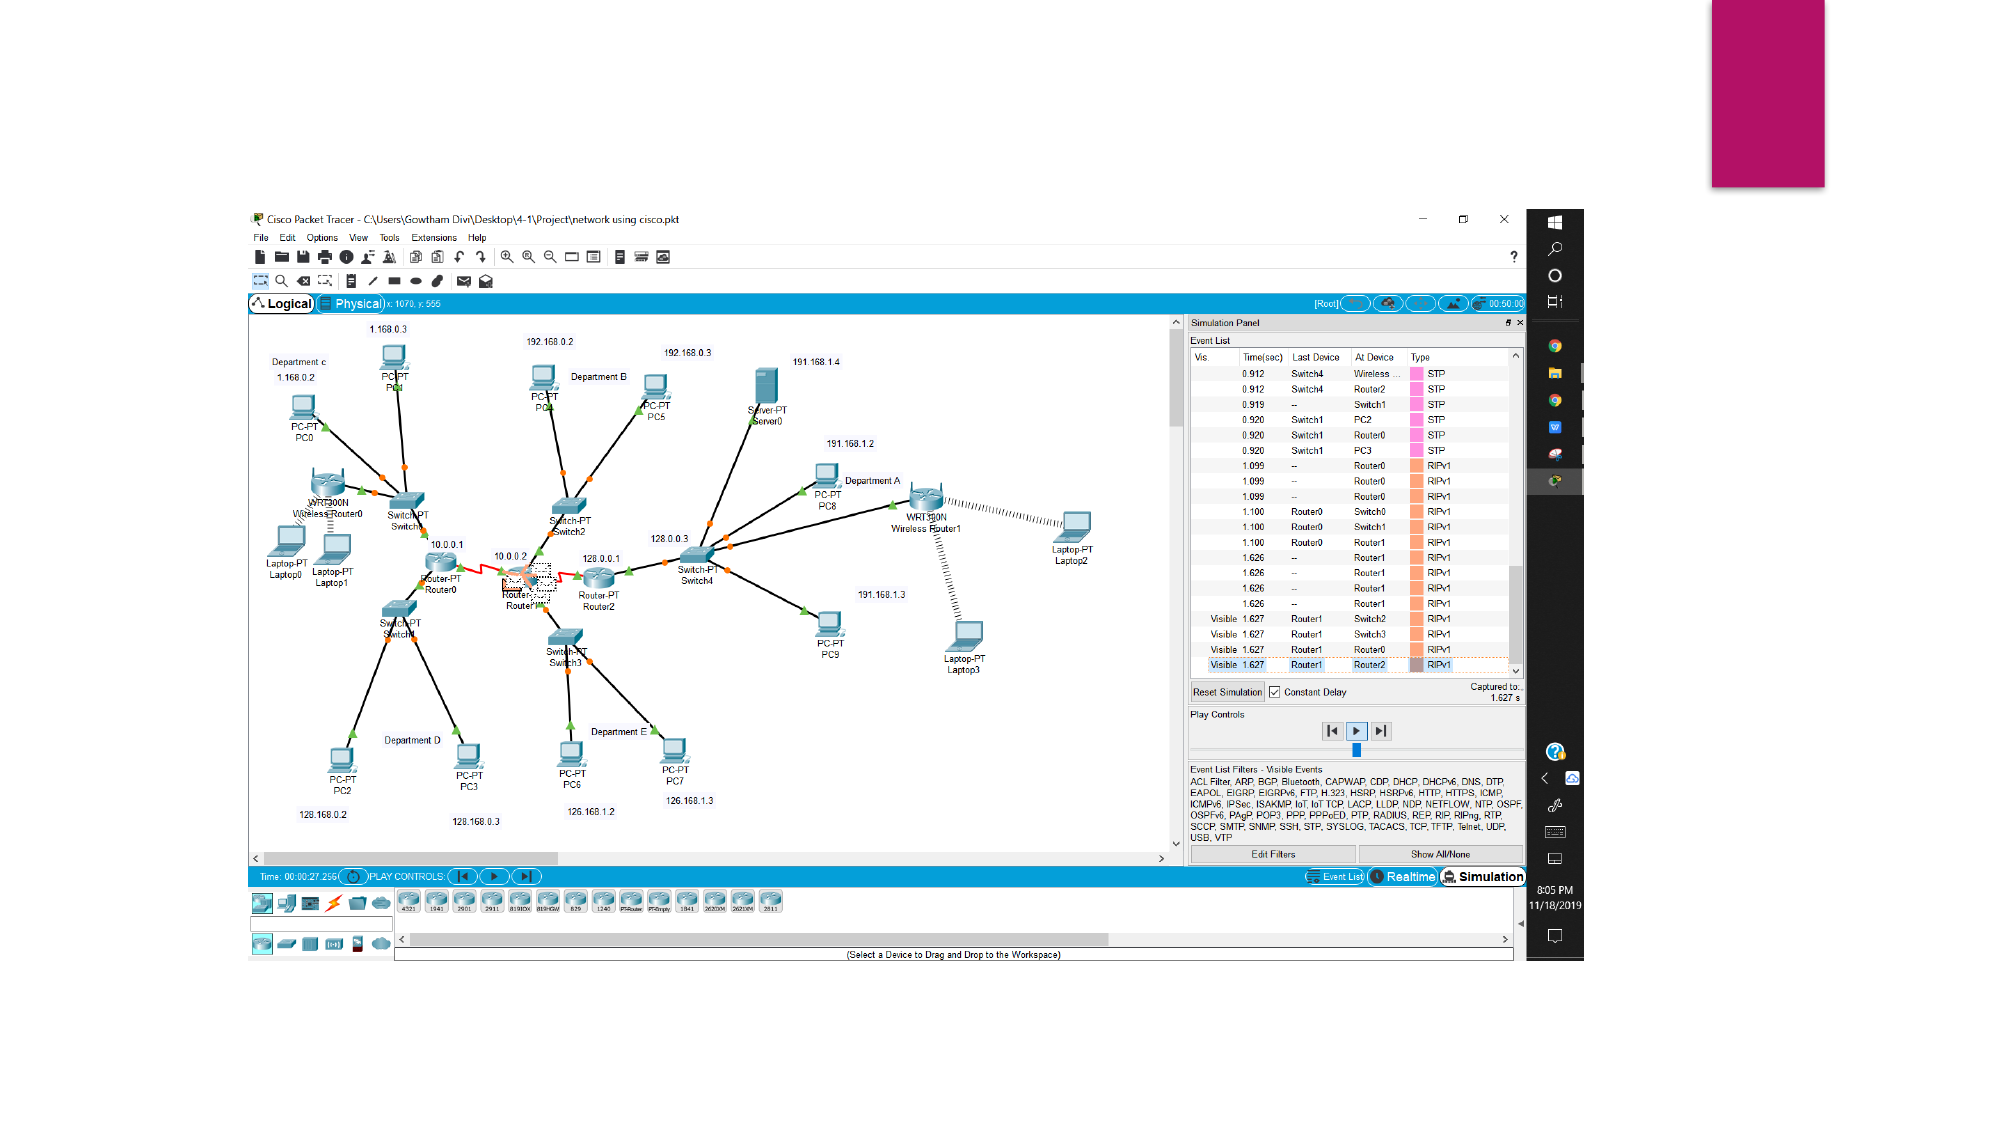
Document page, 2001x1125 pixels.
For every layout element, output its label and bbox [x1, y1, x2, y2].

text_box [248, 209, 1676, 980]
picture [1417, 873, 1423, 880]
picture [248, 209, 1584, 961]
picture [1371, 870, 1383, 883]
